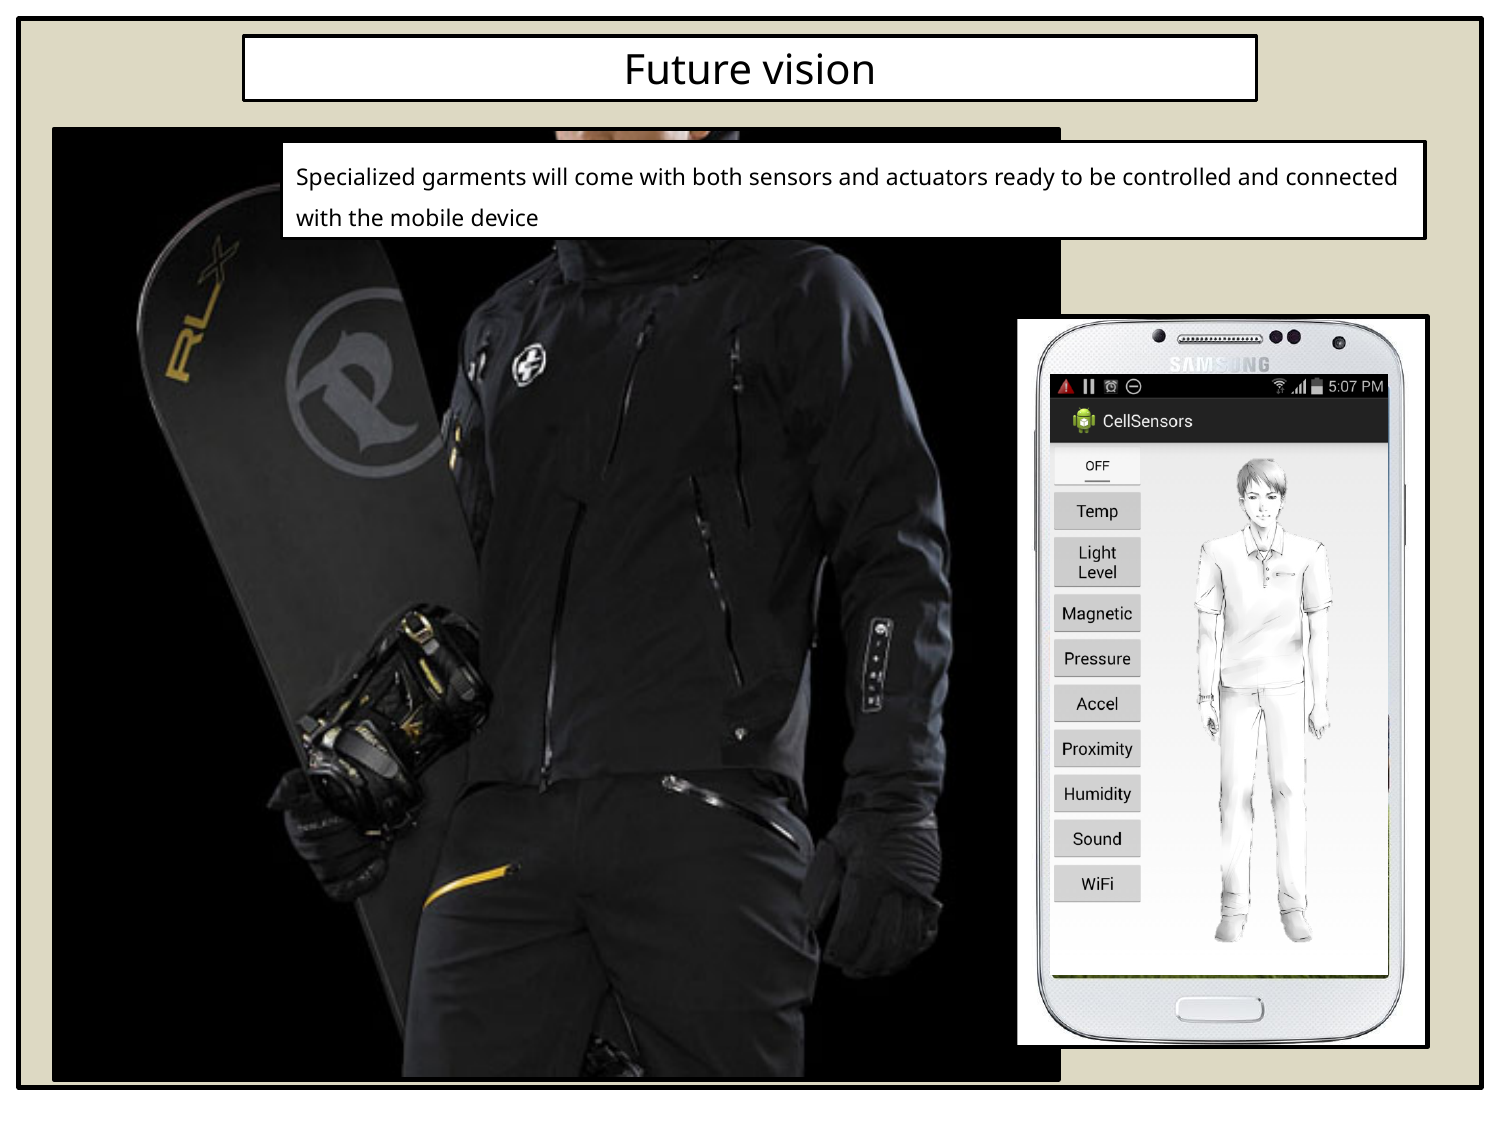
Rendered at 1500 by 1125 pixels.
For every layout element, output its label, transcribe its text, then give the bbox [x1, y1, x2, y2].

text_box Specialized garments will come with both sensors and actuators ready to be controlled and connected with the mobile device [1060, 141, 1425, 239]
picture [56, 130, 1426, 1078]
text_box [17, 17, 1483, 1090]
text_box Future vision [243, 36, 1257, 101]
